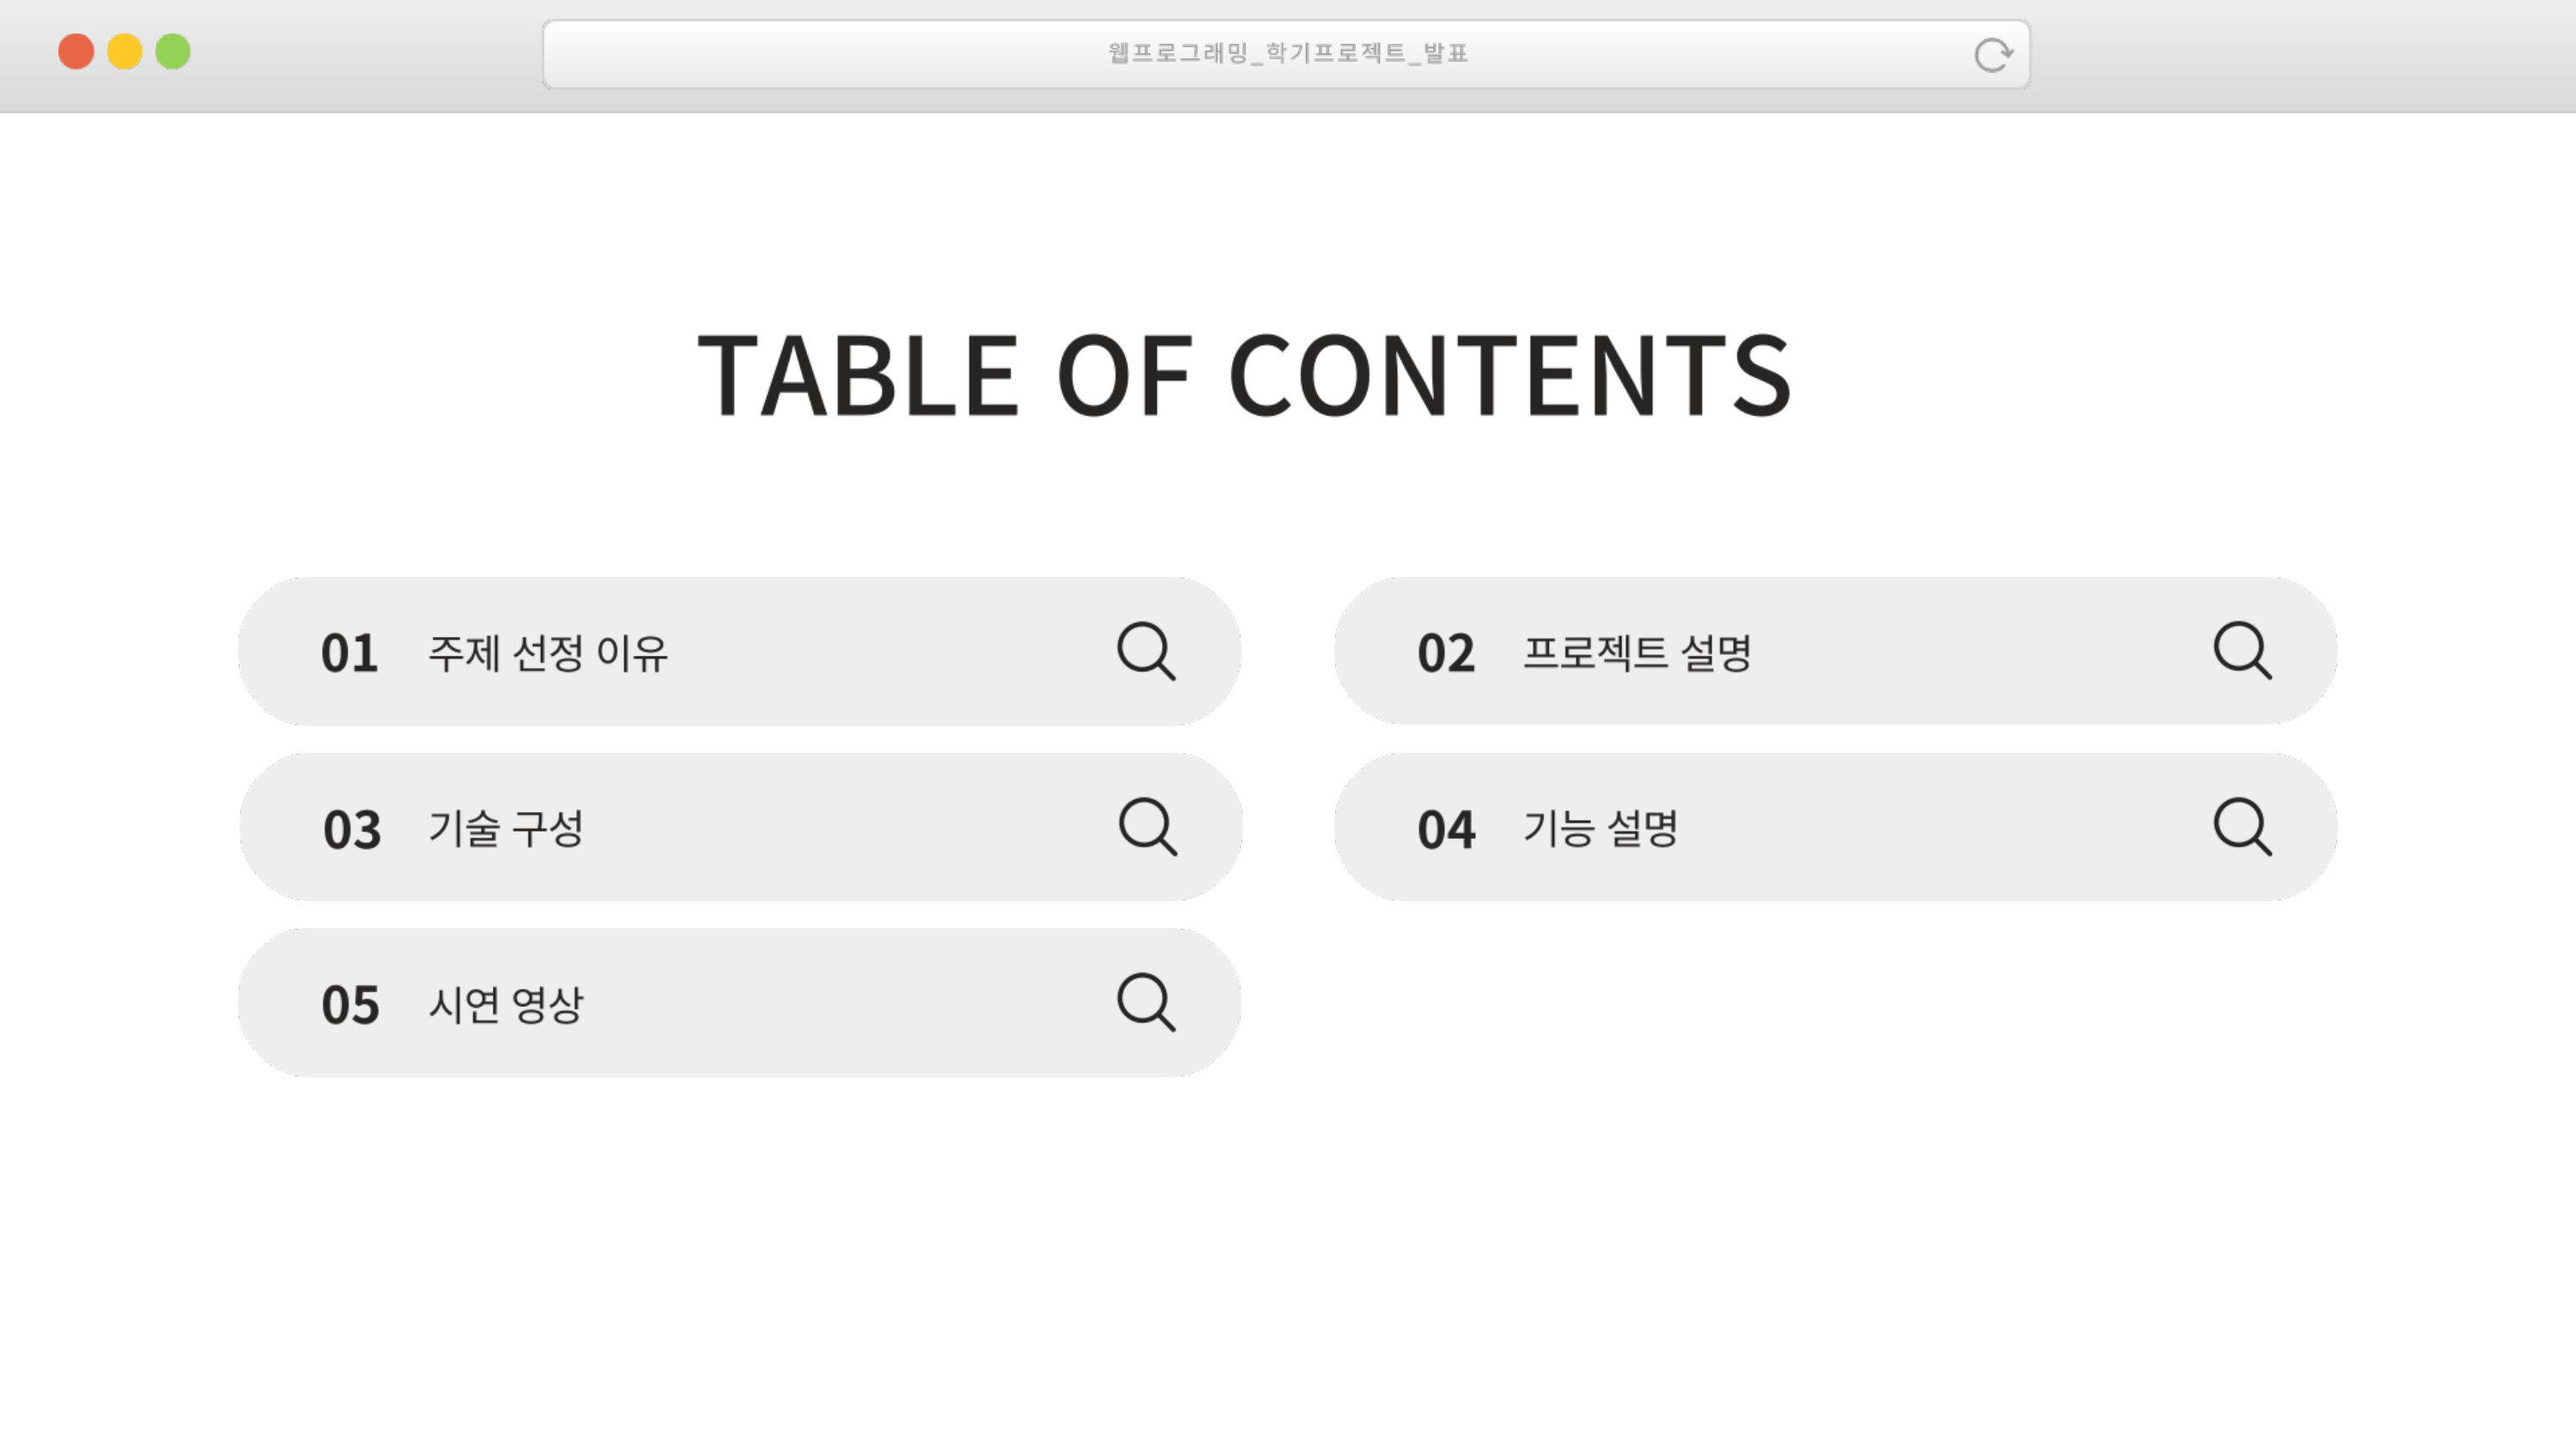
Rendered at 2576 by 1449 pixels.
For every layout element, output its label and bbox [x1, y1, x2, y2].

picture [1334, 577, 2339, 737]
picture [239, 752, 1244, 914]
picture [524, 257, 1963, 551]
picture [237, 577, 1242, 737]
picture [0, 0, 2576, 113]
picture [1334, 752, 2339, 914]
picture [237, 927, 1242, 1089]
